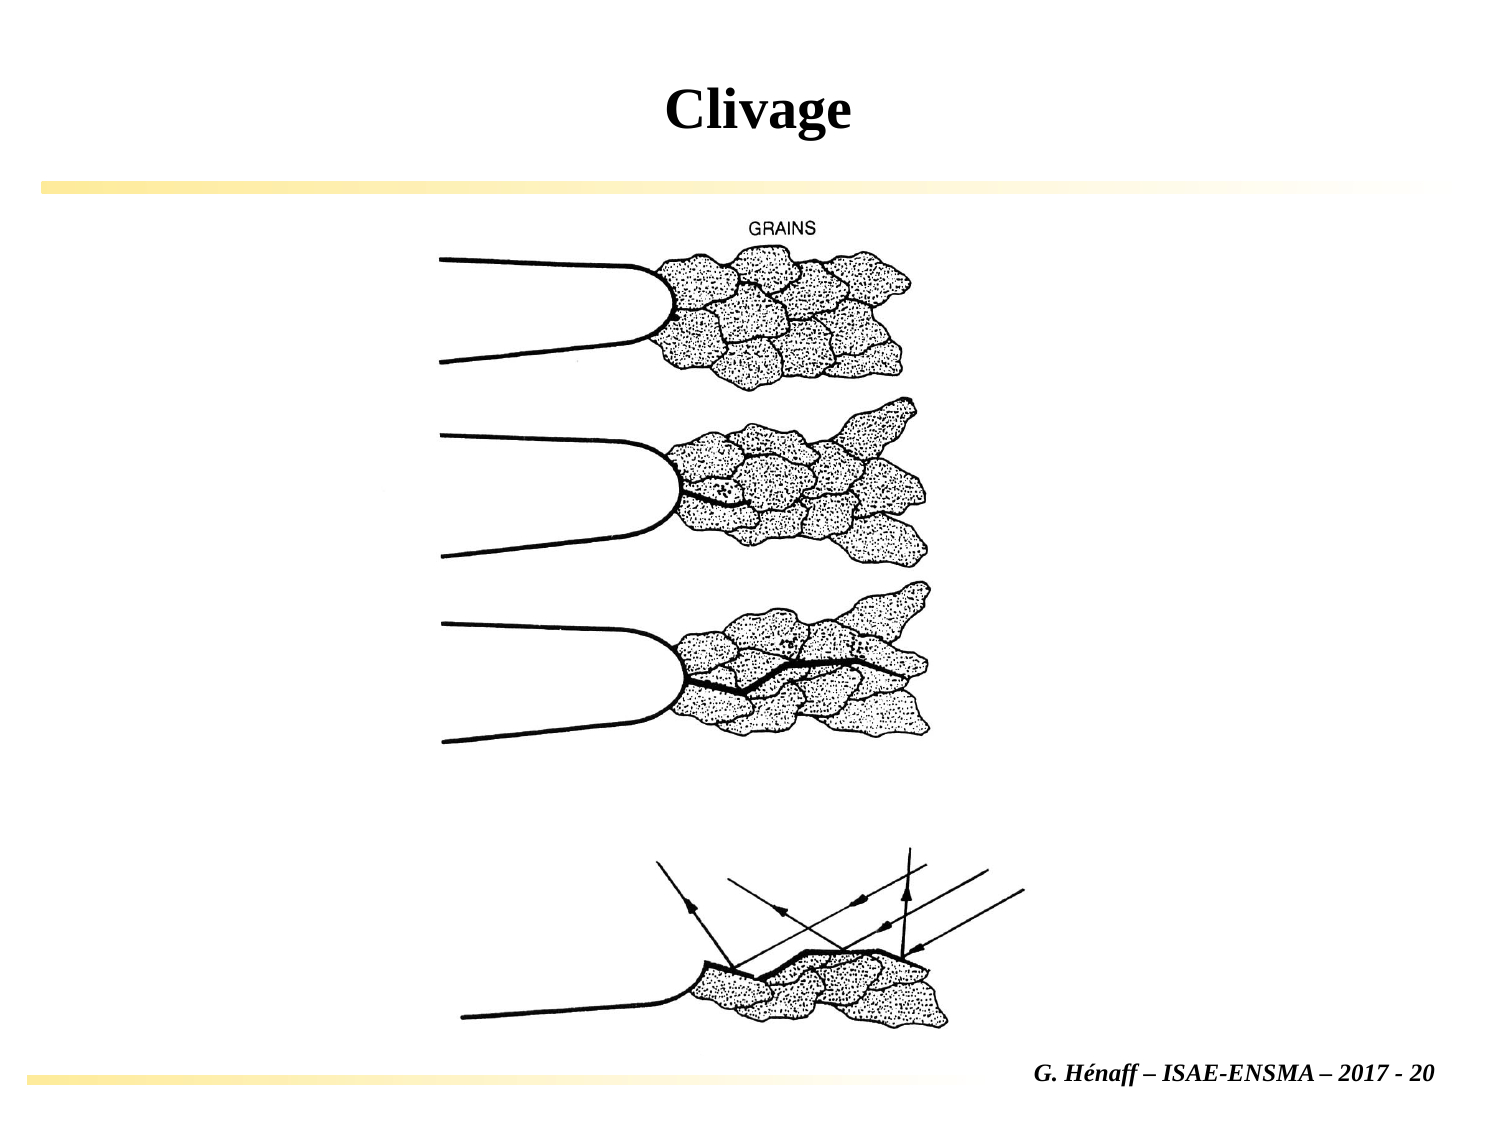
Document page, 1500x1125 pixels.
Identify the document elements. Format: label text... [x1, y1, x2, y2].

title Clivage [121, 31, 1397, 179]
picture [360, 198, 1054, 1057]
